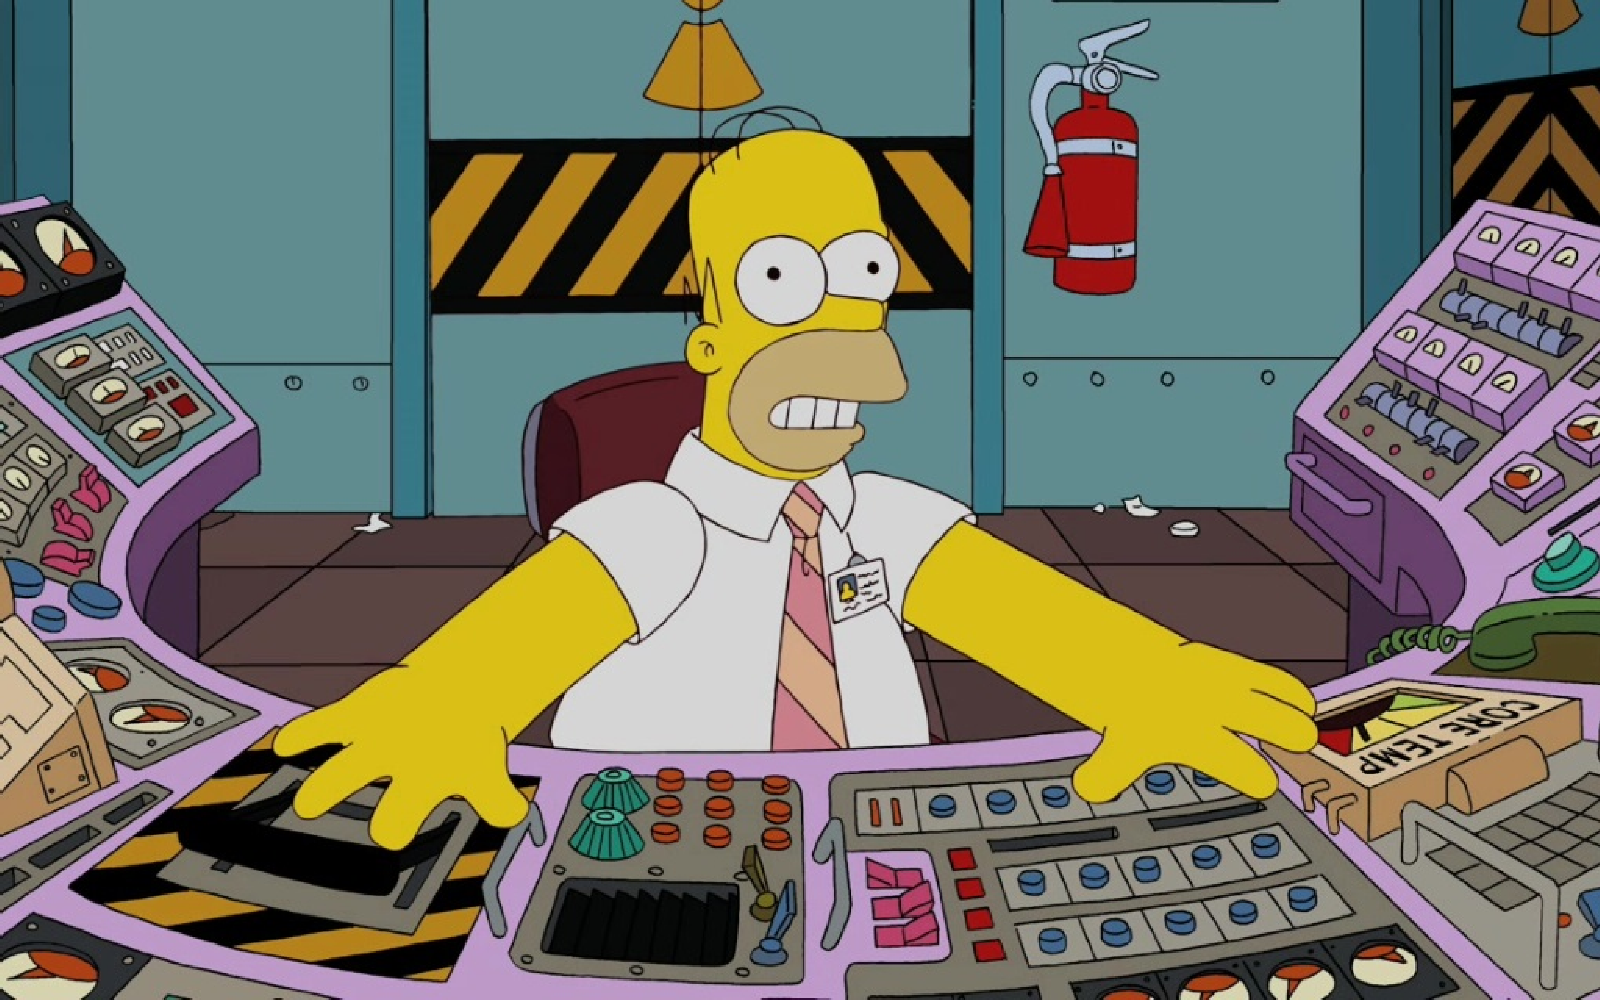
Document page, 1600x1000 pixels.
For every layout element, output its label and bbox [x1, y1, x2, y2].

text_box [0, 0, 1600, 1000]
